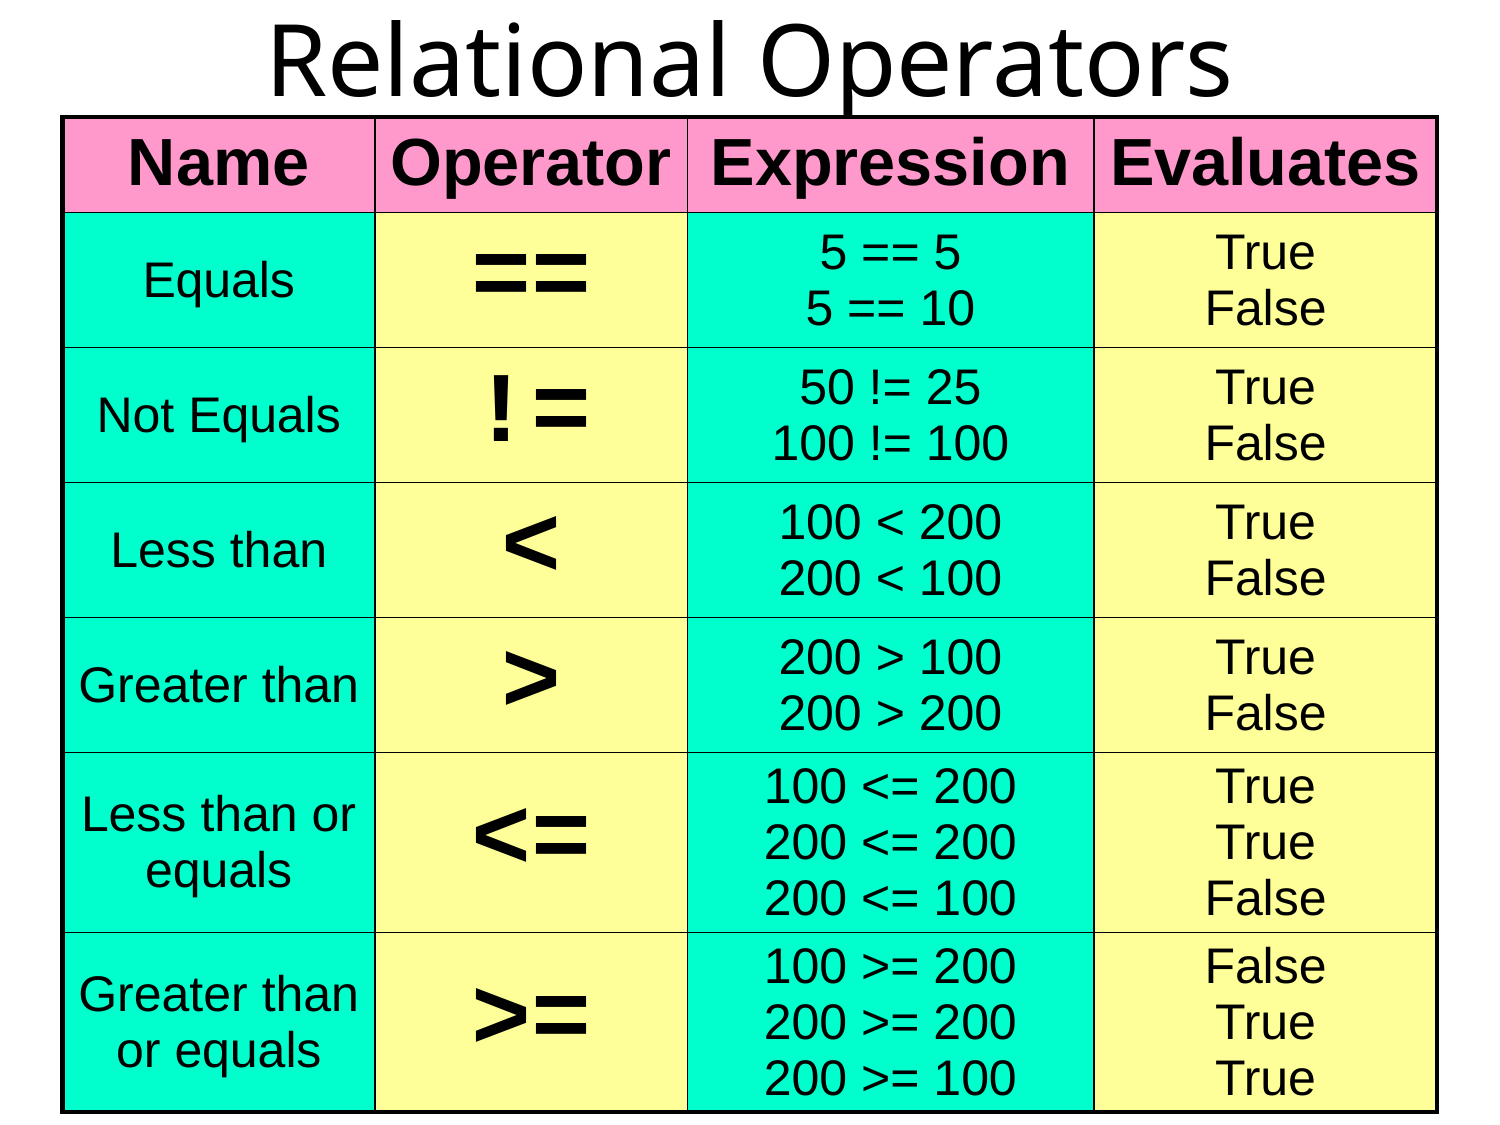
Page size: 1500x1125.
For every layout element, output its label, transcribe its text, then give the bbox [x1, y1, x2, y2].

table_cell True False [1095, 483, 1435, 617]
table_cell 100 >= 200 200 >= 200 200 >= 100 [688, 933, 1093, 1110]
table_cell True False [1095, 213, 1435, 347]
table_cell != [376, 348, 687, 482]
table_cell Less than or equals [65, 753, 374, 932]
table_cell < [376, 483, 687, 617]
table_cell Greater than [65, 618, 374, 752]
table_cell > [376, 618, 687, 752]
table_cell True False [1095, 348, 1435, 482]
table_cell 50 != 25 100 != 100 [688, 348, 1093, 482]
table_cell Greater than or equals [65, 933, 374, 1110]
table_cell >= [376, 933, 687, 1110]
table_cell 200 > 100 200 > 200 [688, 618, 1093, 752]
table_cell Less than [65, 483, 374, 617]
table_cell == [376, 213, 687, 347]
table_header Operator [376, 119, 687, 212]
table_cell True True False [1095, 753, 1435, 932]
table_cell <= [376, 753, 687, 932]
title Relational Operators [0, 0, 1500, 113]
table_header Expression [688, 119, 1093, 212]
table_cell 100 < 200 200 < 100 [688, 483, 1093, 617]
table_cell False True True [1095, 933, 1435, 1110]
table_cell 100 <= 200 200 <= 200 200 <= 100 [688, 753, 1093, 932]
table_cell True False [1095, 618, 1435, 752]
table_cell Not Equals [65, 348, 374, 482]
table_header Evaluates [1095, 119, 1435, 212]
table_cell 5 == 5 5 == 10 [688, 213, 1093, 347]
table_header Name [65, 119, 374, 212]
table_cell Equals [65, 213, 374, 347]
